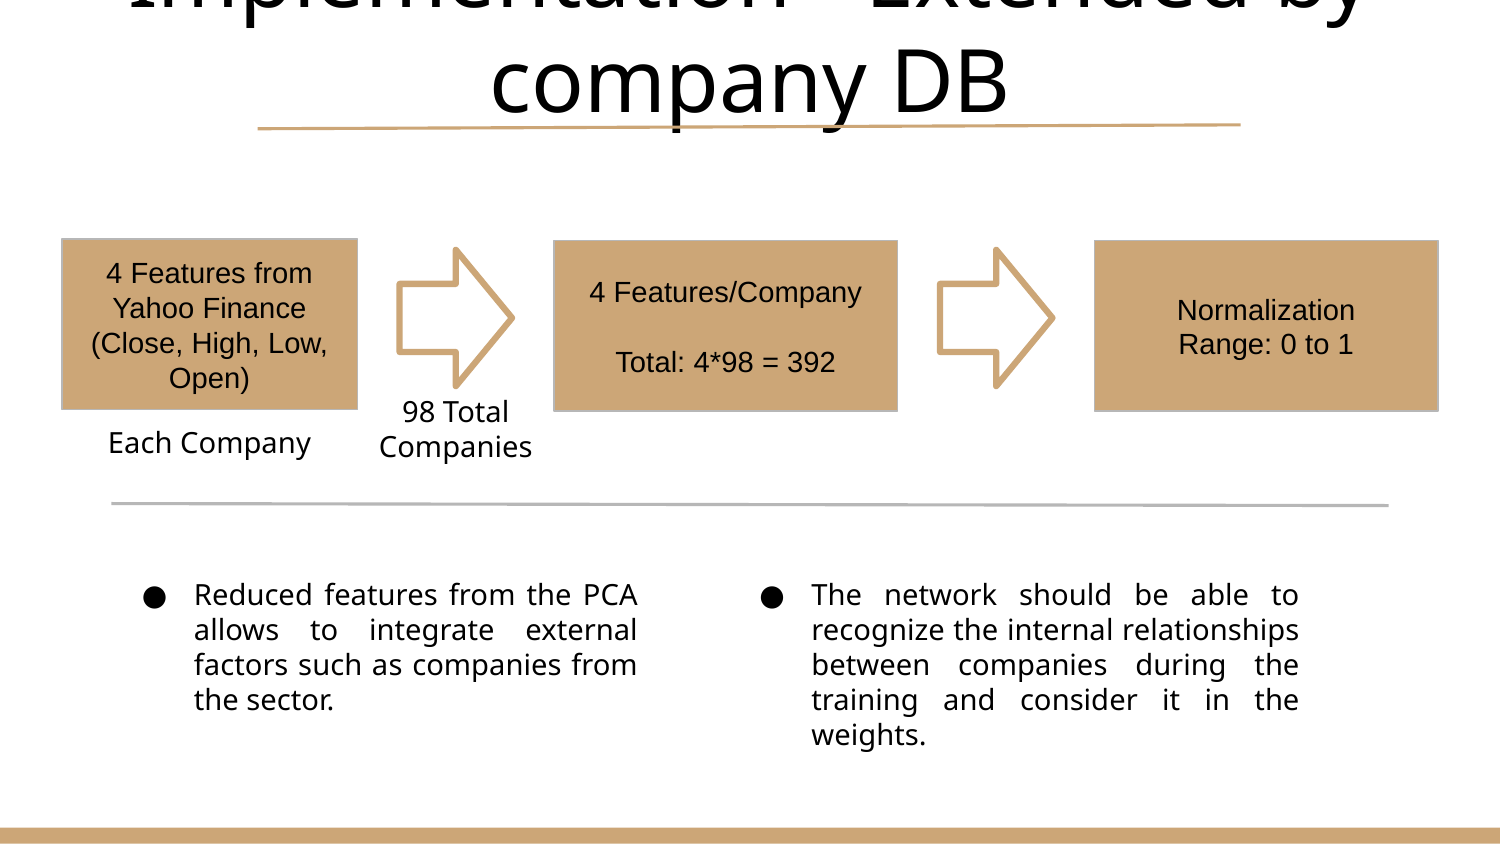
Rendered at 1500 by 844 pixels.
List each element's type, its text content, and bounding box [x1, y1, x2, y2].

text_box 4 Features from Yahoo Finance (Close, High, Low, Open) [61, 238, 358, 410]
text_box Normalization Range: 0 to 1 [1094, 240, 1439, 412]
text_box 4 Features/Company Total: 4*98 = 392 [554, 240, 898, 412]
text_box [939, 249, 1053, 387]
text_box [399, 249, 513, 378]
text_box Each Company [82, 409, 337, 475]
text_box Reduced features from the PCA allows to integrate external factors such as companies from the sector. [103, 561, 654, 732]
title Implementation - Extended by company DB [51, 8, 1449, 145]
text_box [257, 124, 1241, 130]
text_box The network should be able to recognize the internal relationships between companies during the training and consider it in the weights. [721, 561, 1315, 767]
text_box 98 Total Companies [328, 378, 583, 478]
